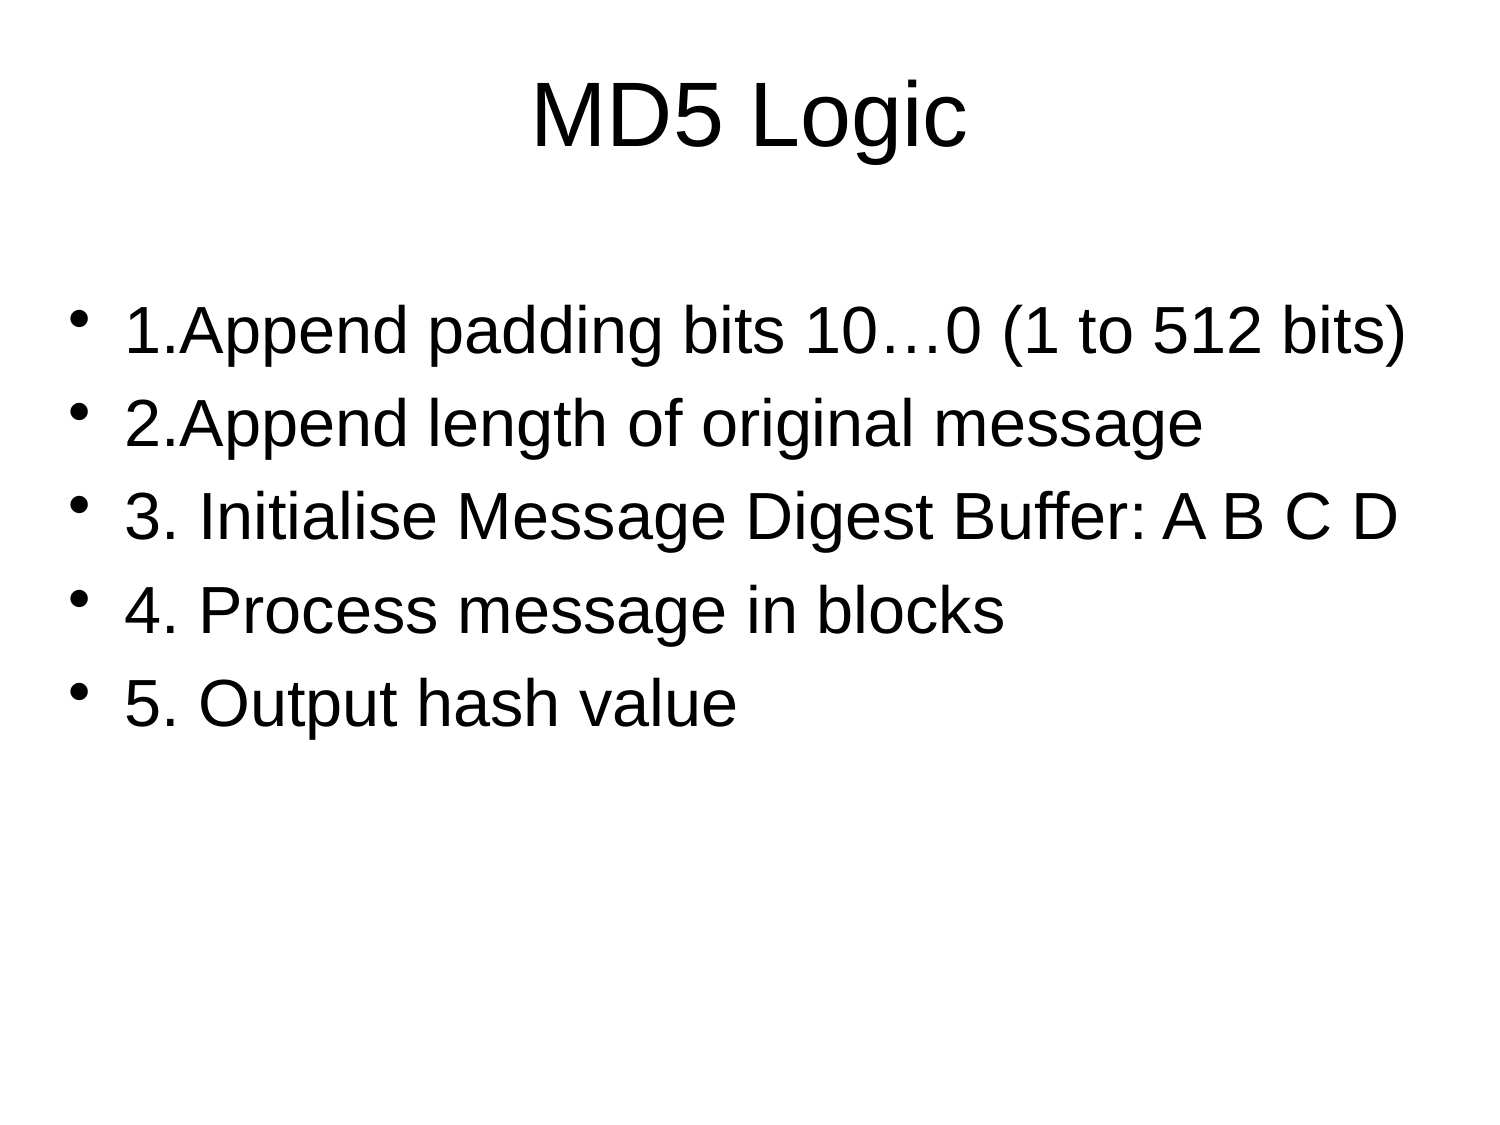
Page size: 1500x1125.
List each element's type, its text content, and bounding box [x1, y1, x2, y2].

list 1.Append padding bits 10…0 (1 to 512 bits) 2.Append length of original message 3. Initialise Message Digest Buffer: A B C D 4. Process message in blocks 5. Output hash value [52, 278, 1442, 1000]
title MD5 Logic [74, 0, 1426, 221]
